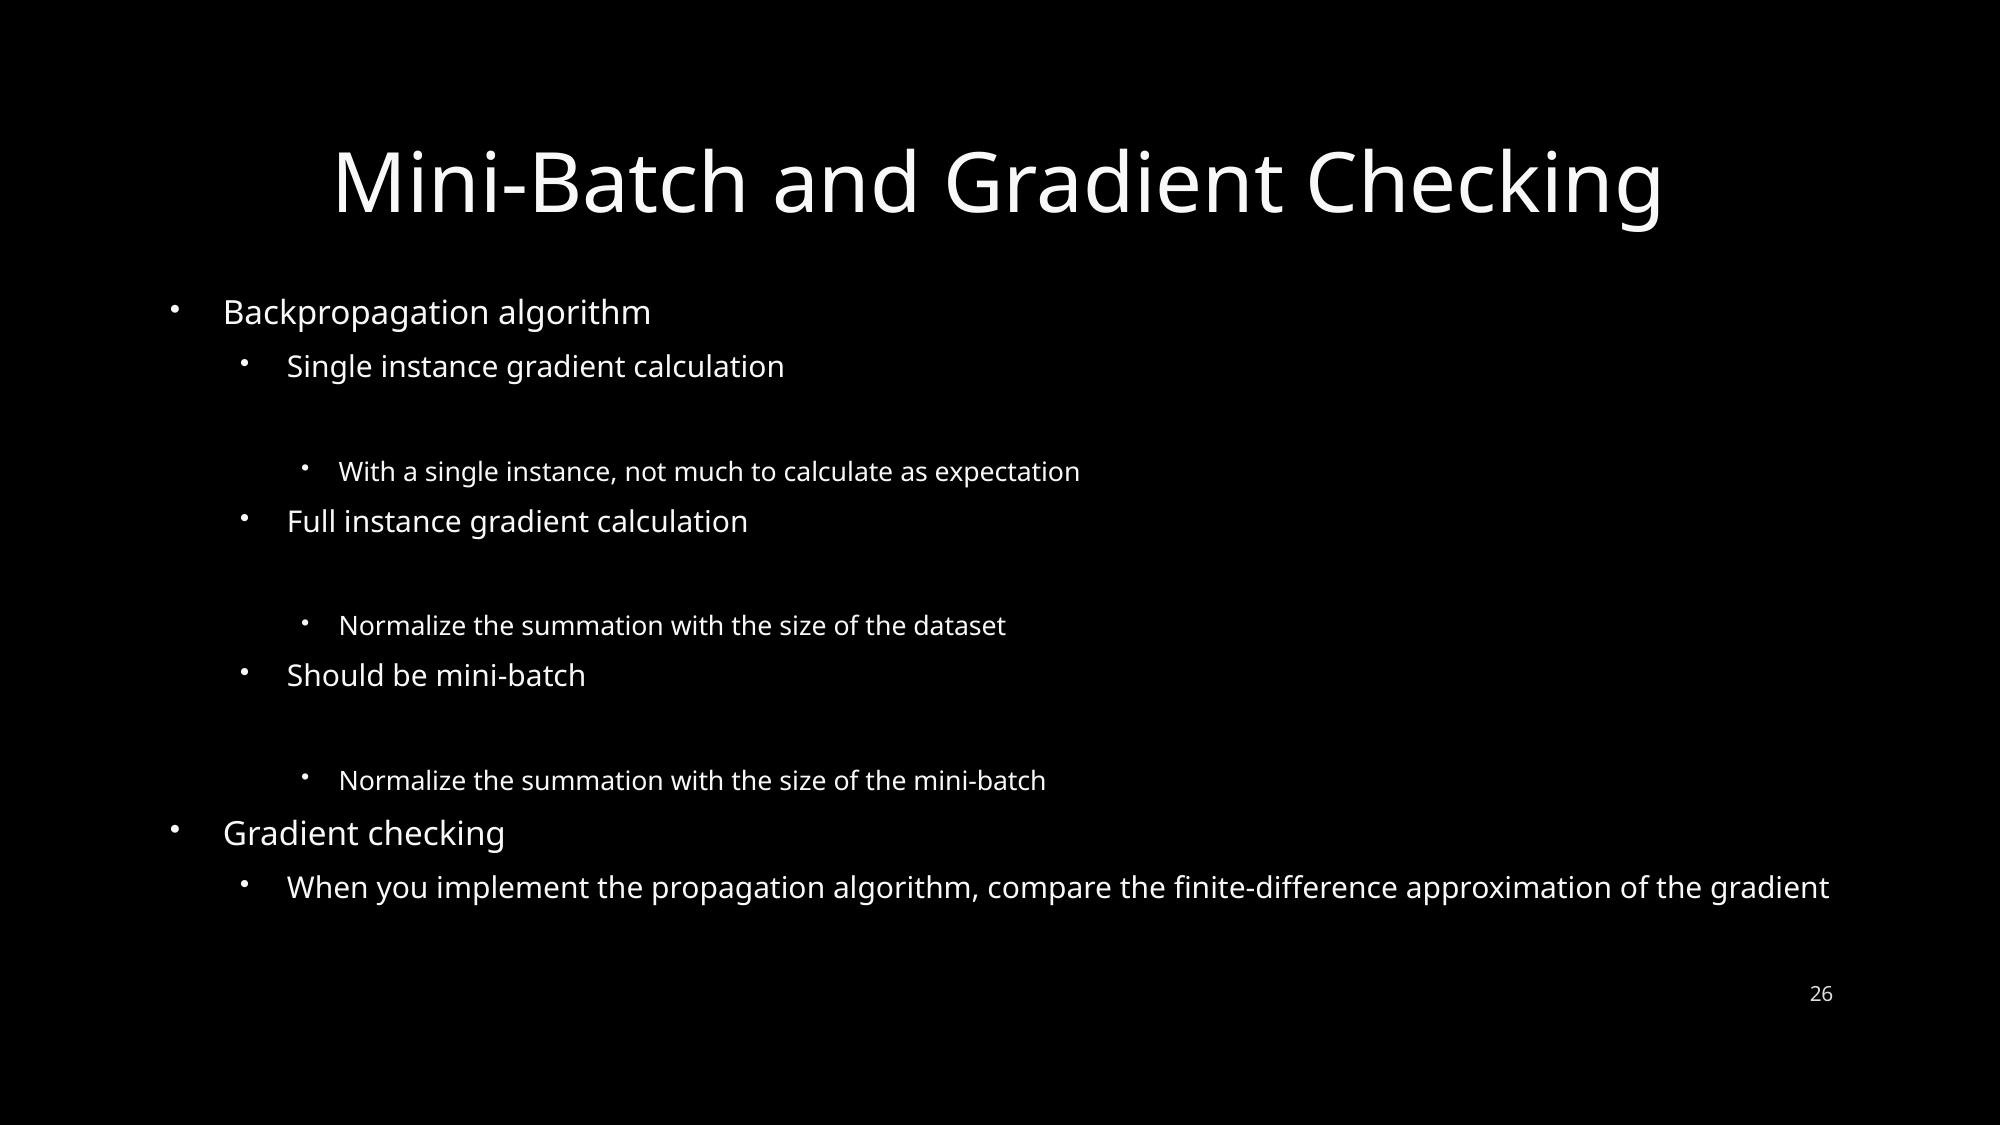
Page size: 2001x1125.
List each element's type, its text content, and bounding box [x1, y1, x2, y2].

title Mini-Batch and Gradient Checking [149, 99, 1849, 260]
slide_number 26 [1724, 965, 1849, 1025]
